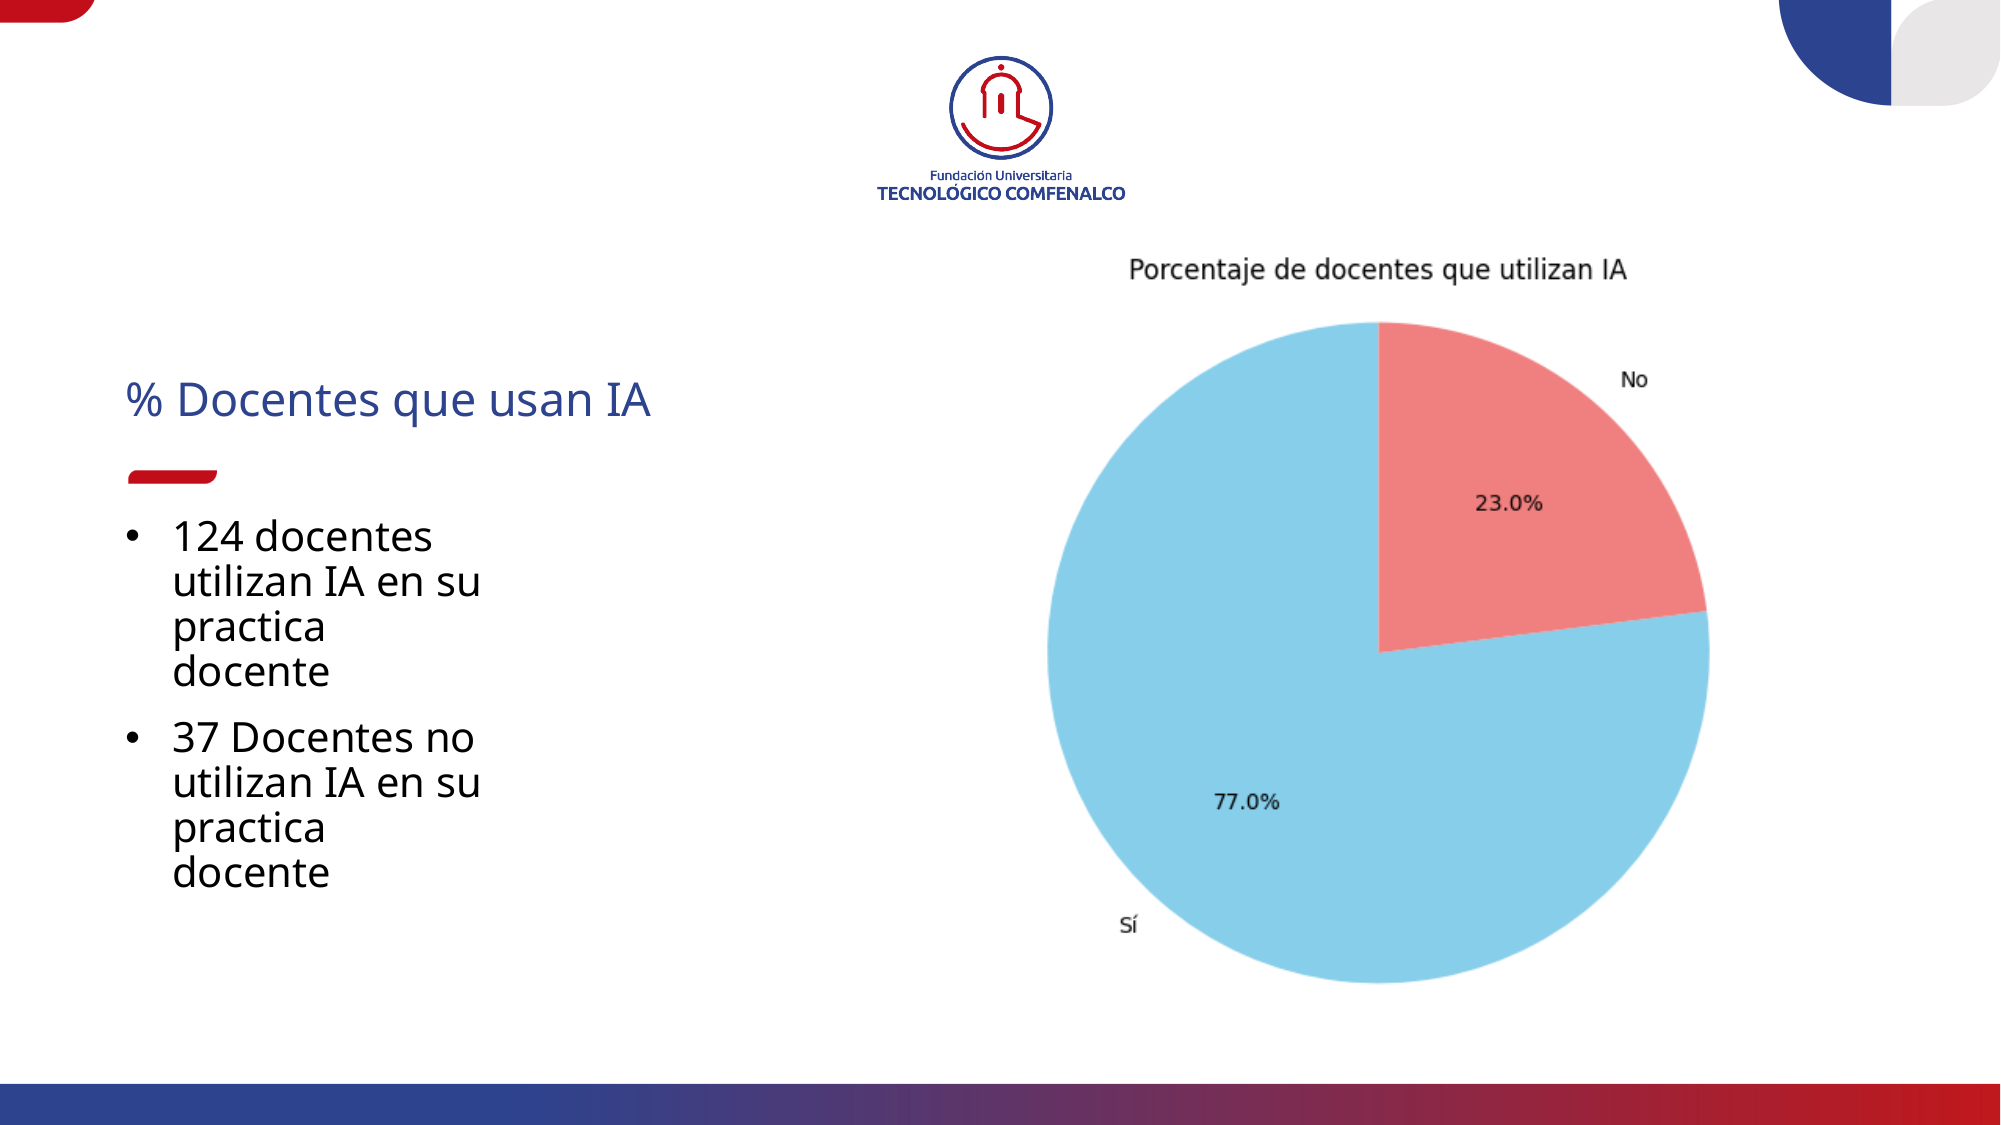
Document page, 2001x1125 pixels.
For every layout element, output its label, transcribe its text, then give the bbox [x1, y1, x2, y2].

text_box 124 docentes utilizan IA en su practica docente 37 Docentes no utilizan IA en su practica docente [110, 508, 510, 944]
picture [0, 0, 2001, 1125]
text_box % Docentes que usan IA [110, 320, 694, 433]
